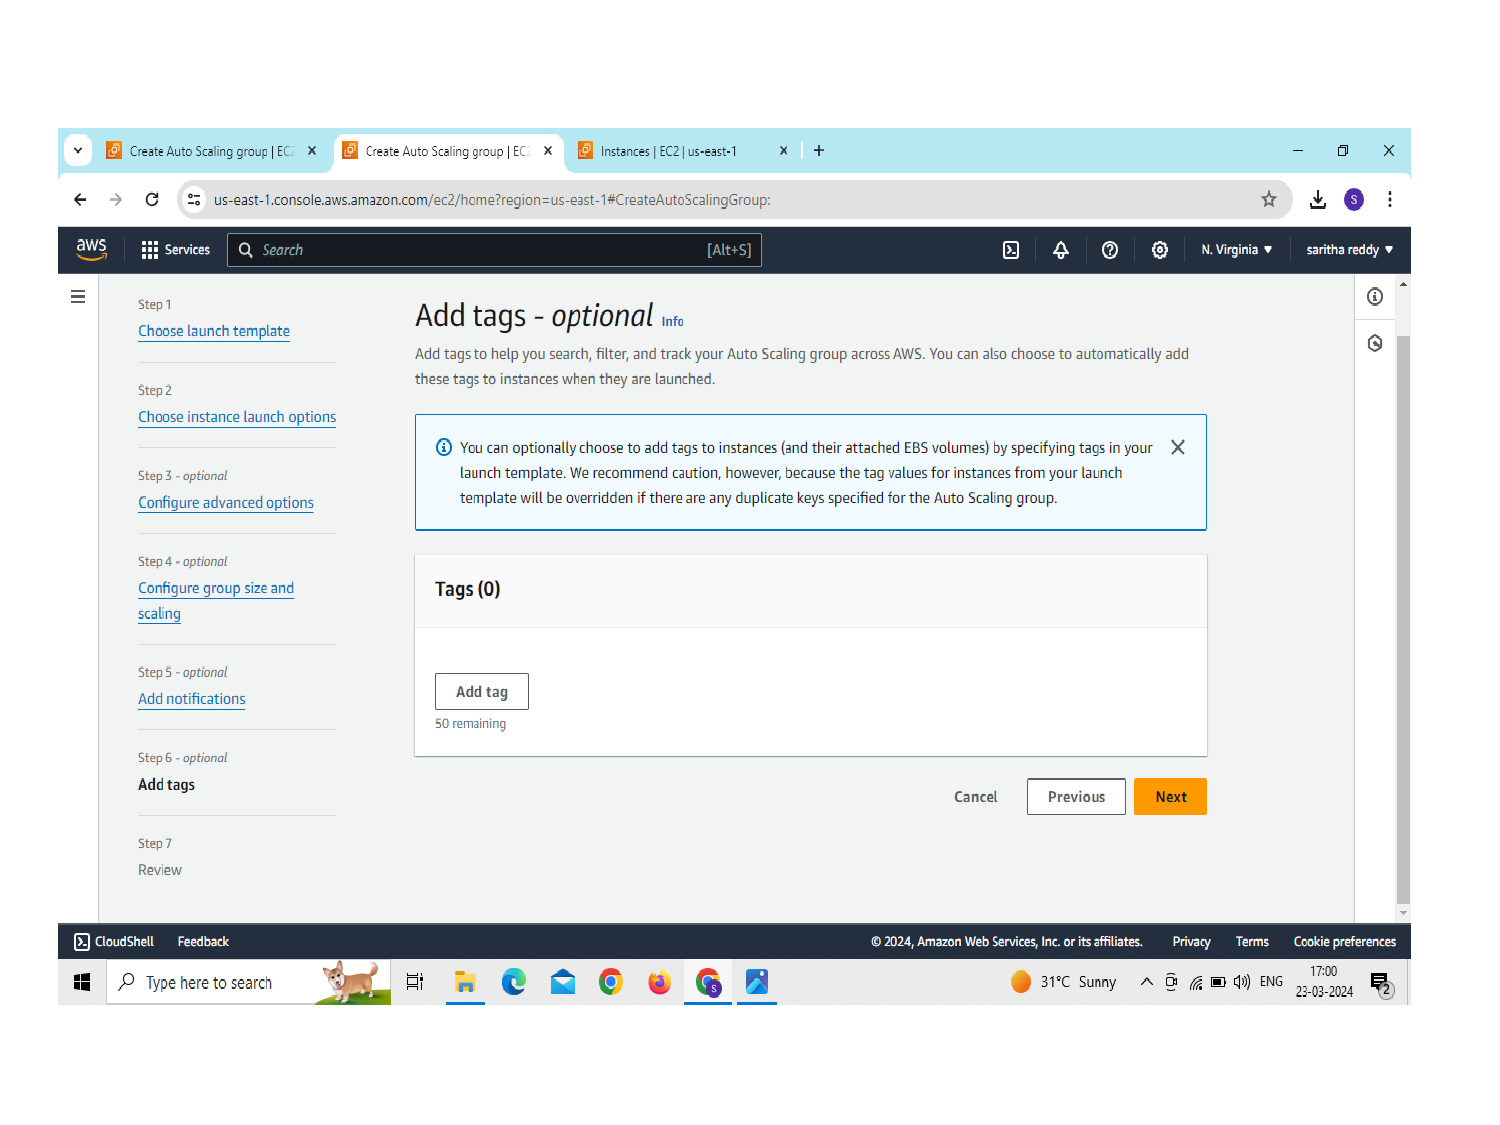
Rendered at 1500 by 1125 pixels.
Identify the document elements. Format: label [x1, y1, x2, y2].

list [58, 128, 1411, 1006]
